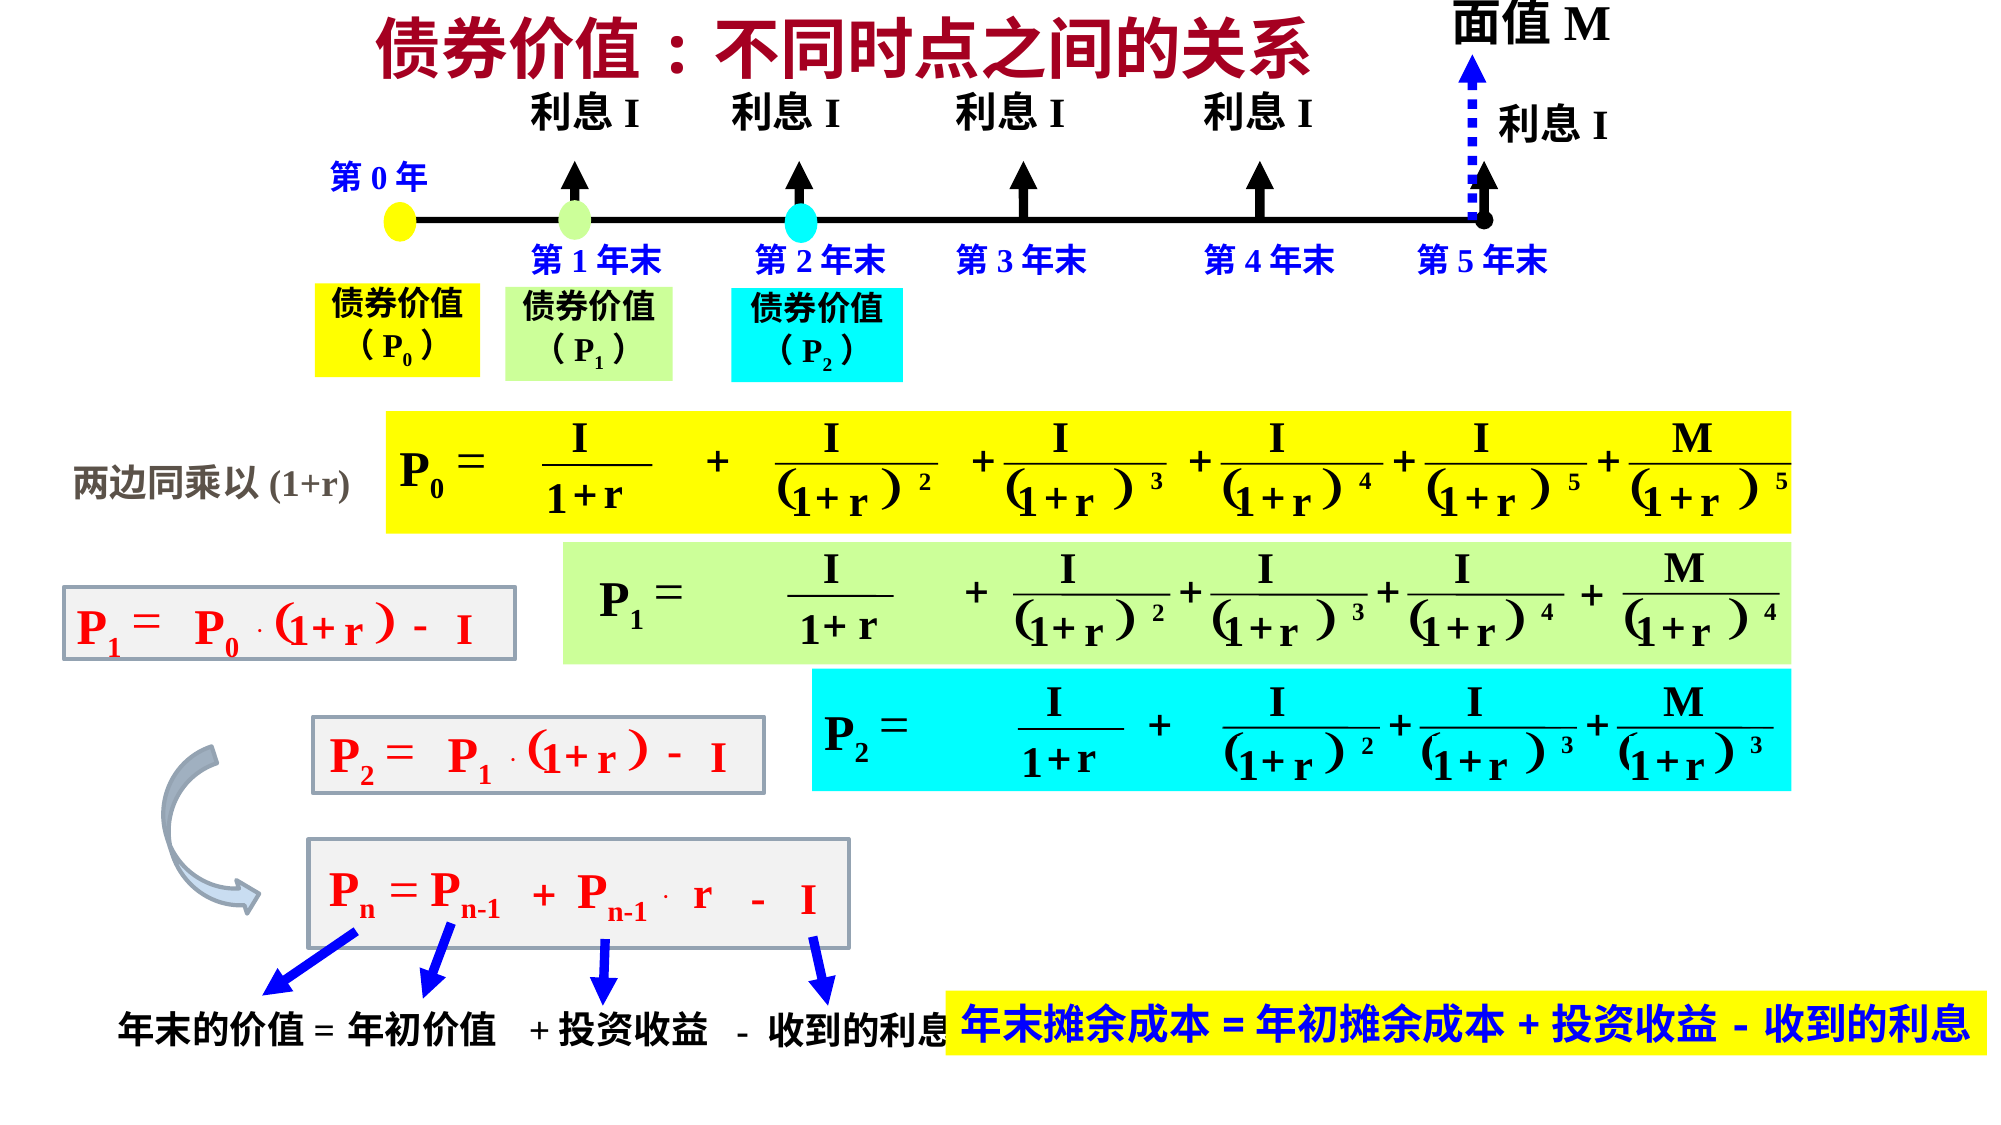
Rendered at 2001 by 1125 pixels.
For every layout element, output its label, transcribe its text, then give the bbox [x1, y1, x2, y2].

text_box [721, 936, 1071, 1061]
text_box [784, 203, 818, 243]
text_box [1253, 160, 1267, 221]
text_box [1261, 213, 1491, 227]
text_box 利息I [515, 78, 658, 143]
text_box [312, 713, 765, 794]
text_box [332, 922, 572, 1060]
text_box 两边同乘以(1+r) [57, 451, 380, 512]
text_box [1477, 160, 1491, 221]
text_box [513, 938, 718, 1059]
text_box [385, 408, 1792, 534]
text_box 第5年末 [1401, 231, 1567, 287]
text_box 利息I [1484, 90, 1626, 155]
text_box 债券价值 （P1） [505, 286, 673, 381]
text_box 面值M [1436, 0, 1626, 59]
text_box 第4年末 [1188, 231, 1355, 287]
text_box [63, 586, 516, 660]
text_box 第0年 [314, 148, 481, 204]
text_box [811, 668, 1792, 792]
text_box 债券价值:不同时点之间的关系 [360, 0, 1577, 100]
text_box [562, 538, 1792, 665]
text_box 第3年末 [940, 231, 1107, 287]
text_box 利息I [716, 78, 859, 143]
text_box [792, 160, 806, 203]
text_box 利息I [1188, 78, 1331, 143]
text_box [1017, 160, 1030, 221]
text_box 债券价值 （P0） [314, 283, 481, 378]
text_box 年末摊余成本=年初摊余成本+投资收益-收到的利息 [1076, 990, 1987, 1056]
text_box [102, 930, 327, 1060]
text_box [308, 838, 849, 937]
text_box 债券价值 （P2） [731, 288, 903, 383]
text_box 利息I [940, 78, 1083, 143]
text_box [558, 200, 592, 240]
text_box [161, 744, 262, 916]
text_box 第2年末 [740, 231, 906, 287]
text_box [1466, 59, 1479, 68]
text_box [568, 160, 581, 200]
text_box [383, 202, 417, 242]
text_box 第1年末 [515, 231, 681, 287]
